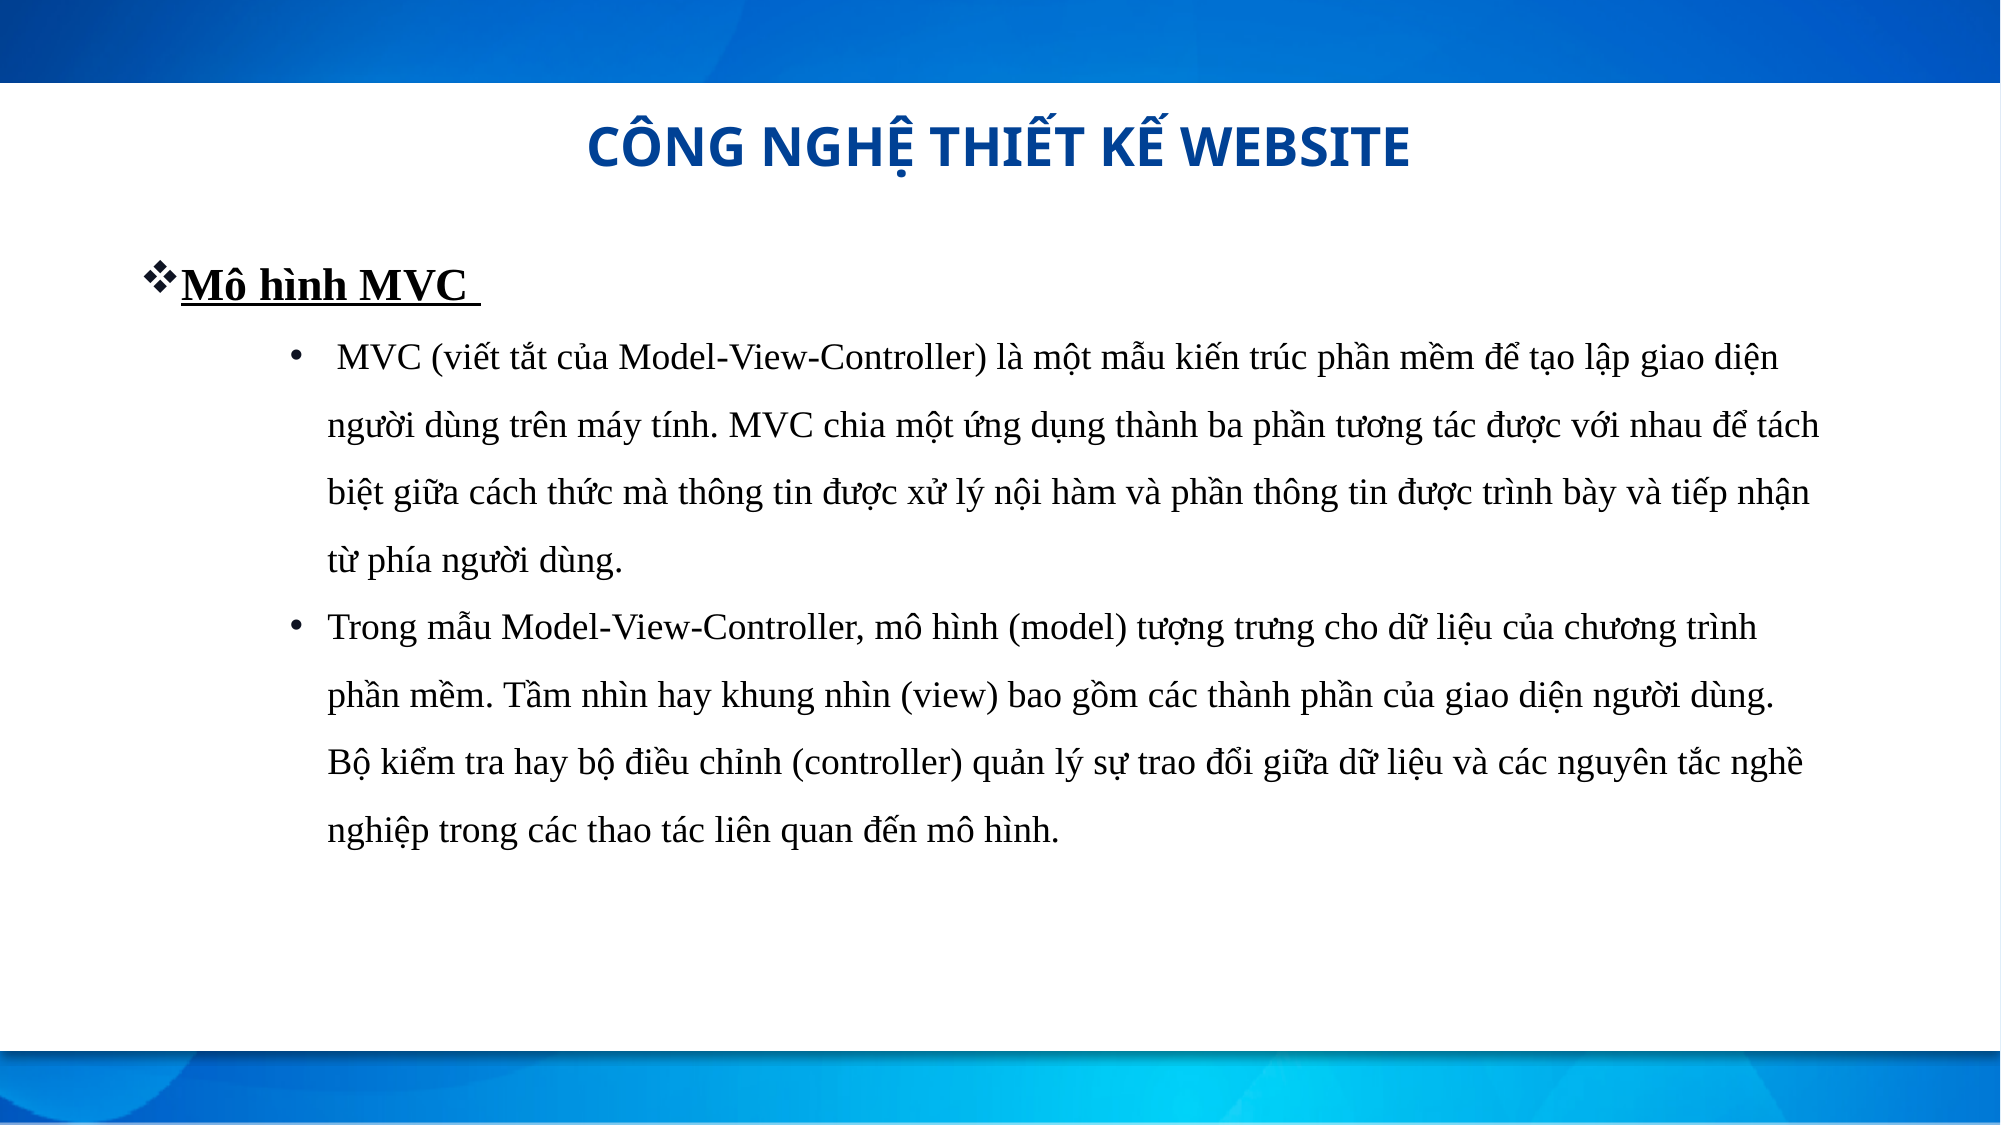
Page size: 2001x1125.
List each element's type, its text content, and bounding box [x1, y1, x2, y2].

text_box Mô hình MVC MVC (viết tắt của Model-View-Controller) là một mẫu kiến trúc phần mềm để tạo lập giao diện người dùng trên máy tính. MVC chia một ứng dụng thành ba phần tương tác được với nhau để tách biệt giữa cách thức mà thông tin được xử lý nội hàm và phần thông tin được trình bày và tiếp nhận từ phía người dùng. Trong mẫu Model-View-Controller, mô hình (model) tượng trưng cho dữ liệu của chương trình phần mềm. Tầm nhìn hay khung nhìn (view) bao gồm các thành phần của giao diện người dùng. Bộ kiểm tra hay bộ điều chỉnh (controller) quản lý sự trao đổi giữa dữ liệu và các nguyên tắc nghề nghiệp trong các thao tác liên quan đến mô hình. [124, 219, 1841, 1005]
text_box CÔNG NGHỆ THIẾT KẾ WEBSITE [552, 104, 1448, 199]
picture [0, 0, 2001, 1125]
text_box [0, 82, 2000, 1052]
